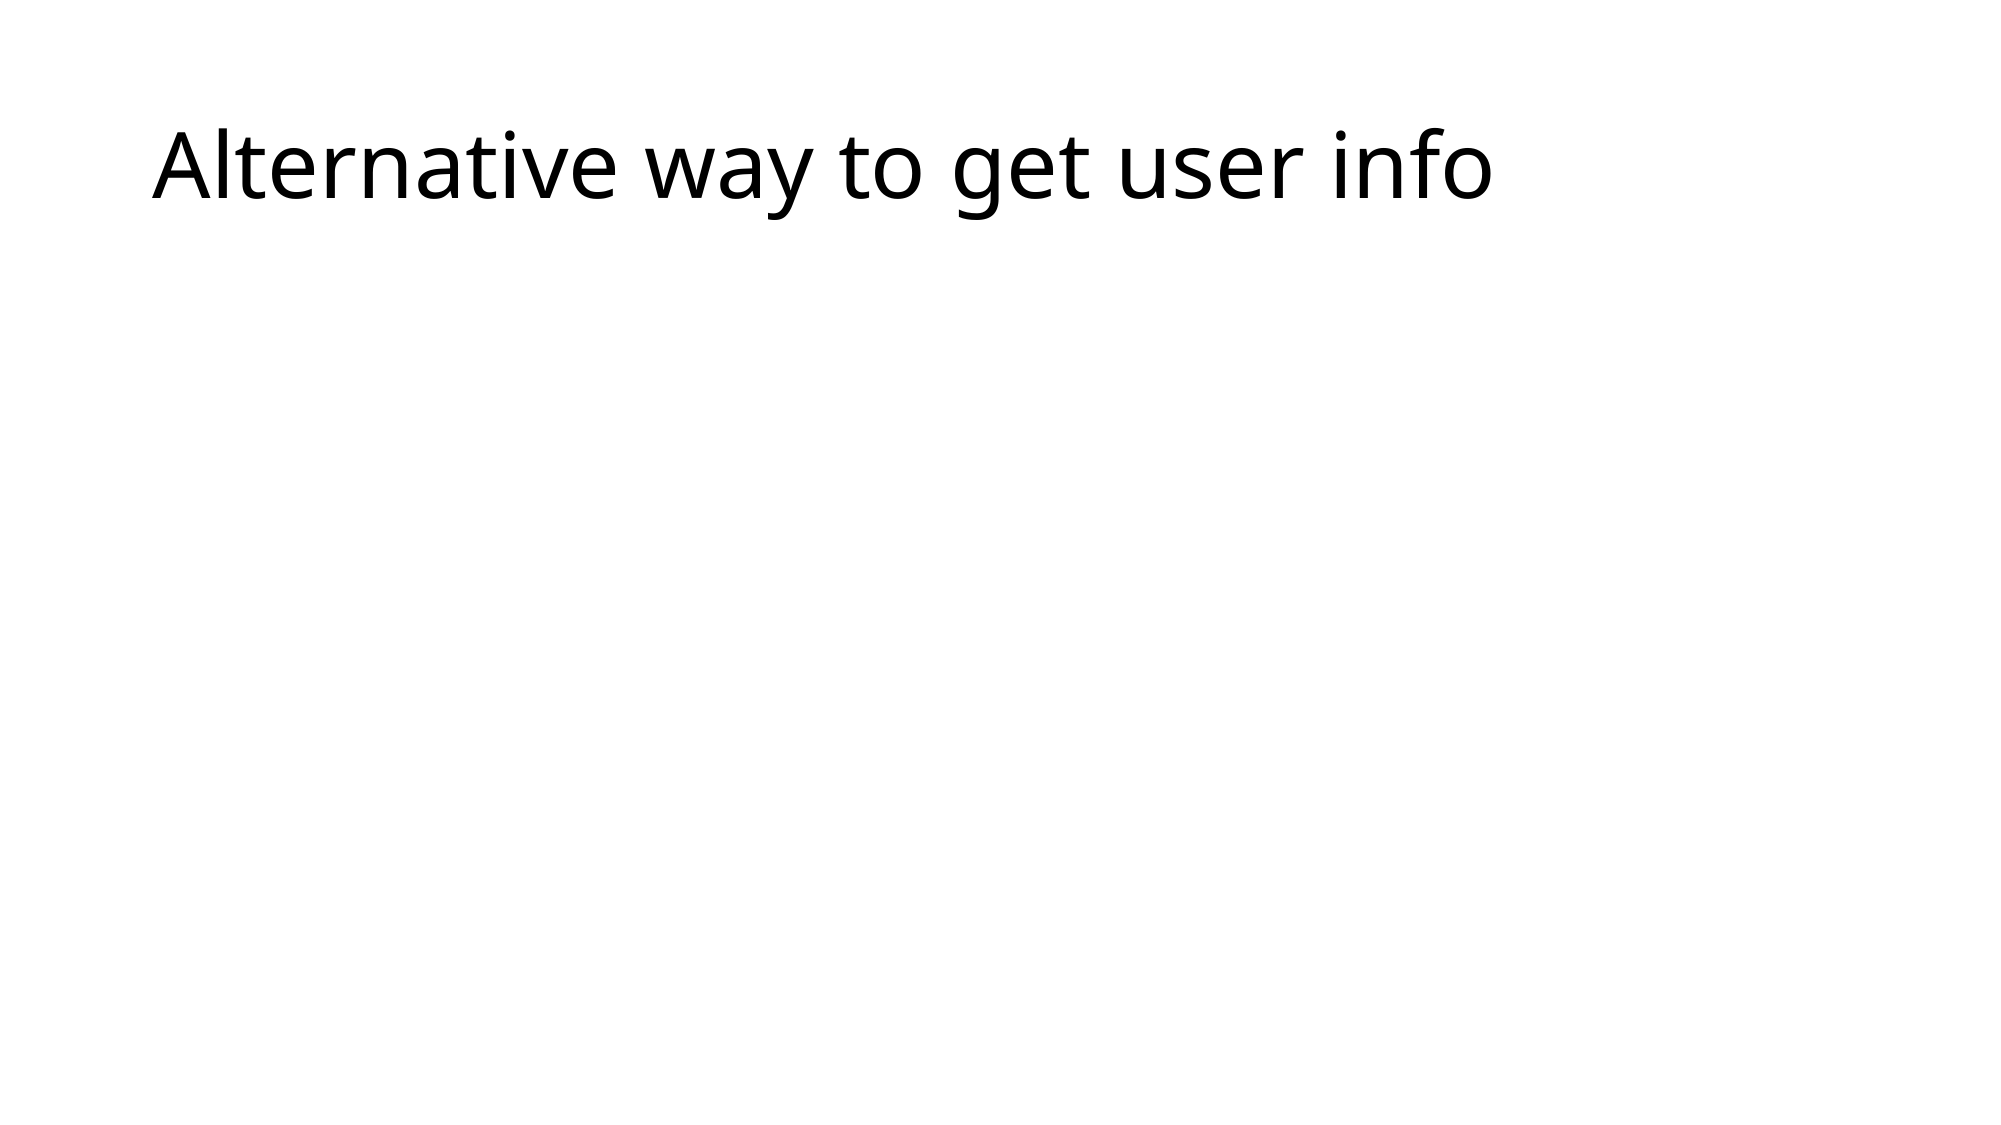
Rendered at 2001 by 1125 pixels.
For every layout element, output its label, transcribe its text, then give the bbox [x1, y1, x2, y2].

title Alternative way to get user info [137, 59, 1863, 278]
